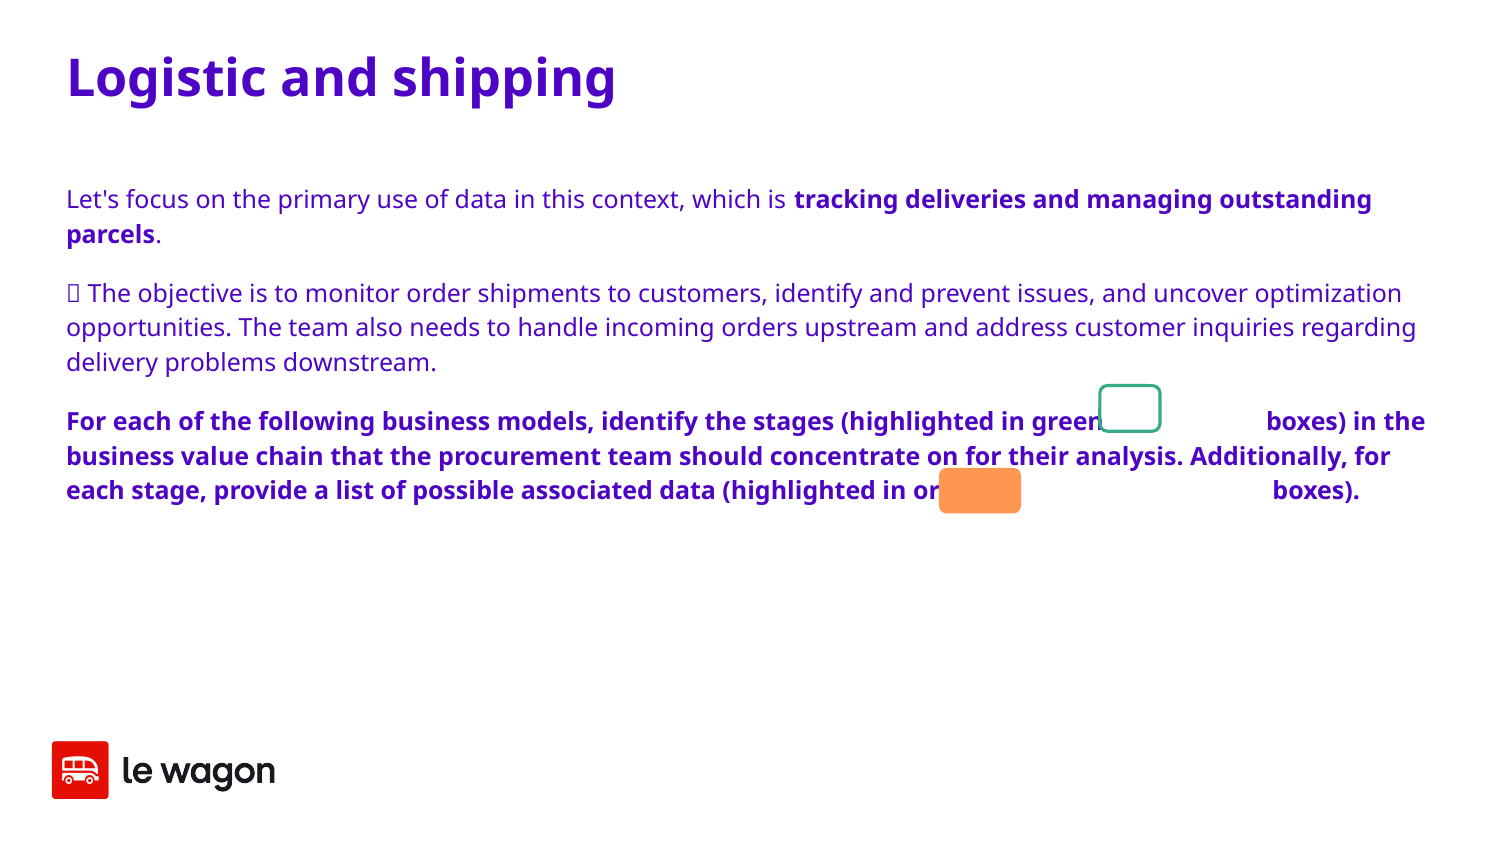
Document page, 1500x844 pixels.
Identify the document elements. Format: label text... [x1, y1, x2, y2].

text_box [1099, 385, 1161, 432]
list Let's focus on the primary use of data in this context, which is tracking deliveries and managing outstanding parcels. 🎯 The objective is to monitor order shipments to customers, identify and prevent issues, and uncover optimization opportunities. The team also needs to handle incoming orders upstream and address customer inquiries regarding delivery problems downstream. For each of the following business models, identify the stages (highlighted in green boxes) in the business value chain that the procurement team should concentrate on for their analysis. Additionally, for each stage, provide a list of possible associated data (highlighted in orange boxes). [51, 164, 1449, 725]
title Logistic and shipping [51, 29, 1449, 124]
text_box [938, 467, 1022, 514]
picture [51, 740, 275, 800]
